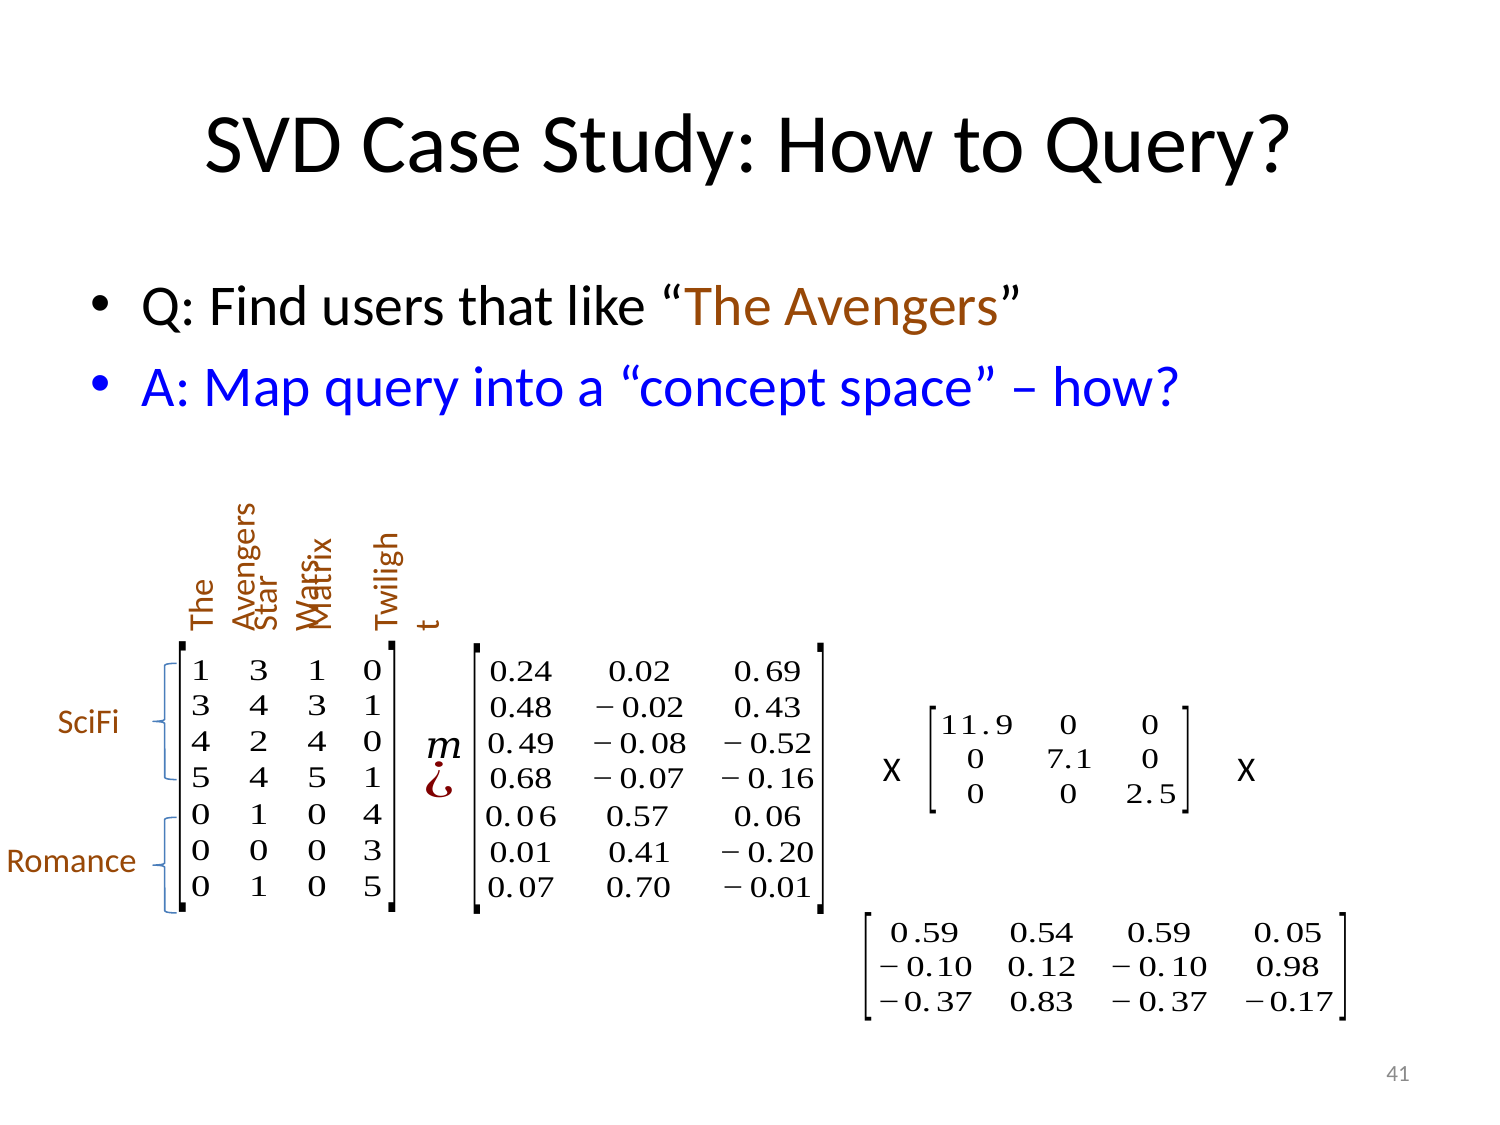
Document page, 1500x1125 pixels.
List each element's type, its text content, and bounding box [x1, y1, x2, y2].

text_box [163, 816, 177, 914]
list Q: Find users that like “The Avengers” A: Map query into a “concept space” – how? [75, 260, 1412, 943]
text_box The Avengers [171, 431, 244, 646]
text_box Romance [0, 830, 165, 887]
text_box X [1222, 739, 1270, 796]
text_box Twilight [362, 507, 428, 646]
text_box Star Wars [234, 486, 289, 646]
slide_number 41 [1074, 1042, 1425, 1103]
text_box Matrix [289, 486, 362, 646]
text_box X [868, 739, 916, 796]
text_box SciFi [42, 691, 148, 748]
text_box [152, 662, 177, 781]
title SVD Case Study: How to Query? [75, 45, 1425, 233]
